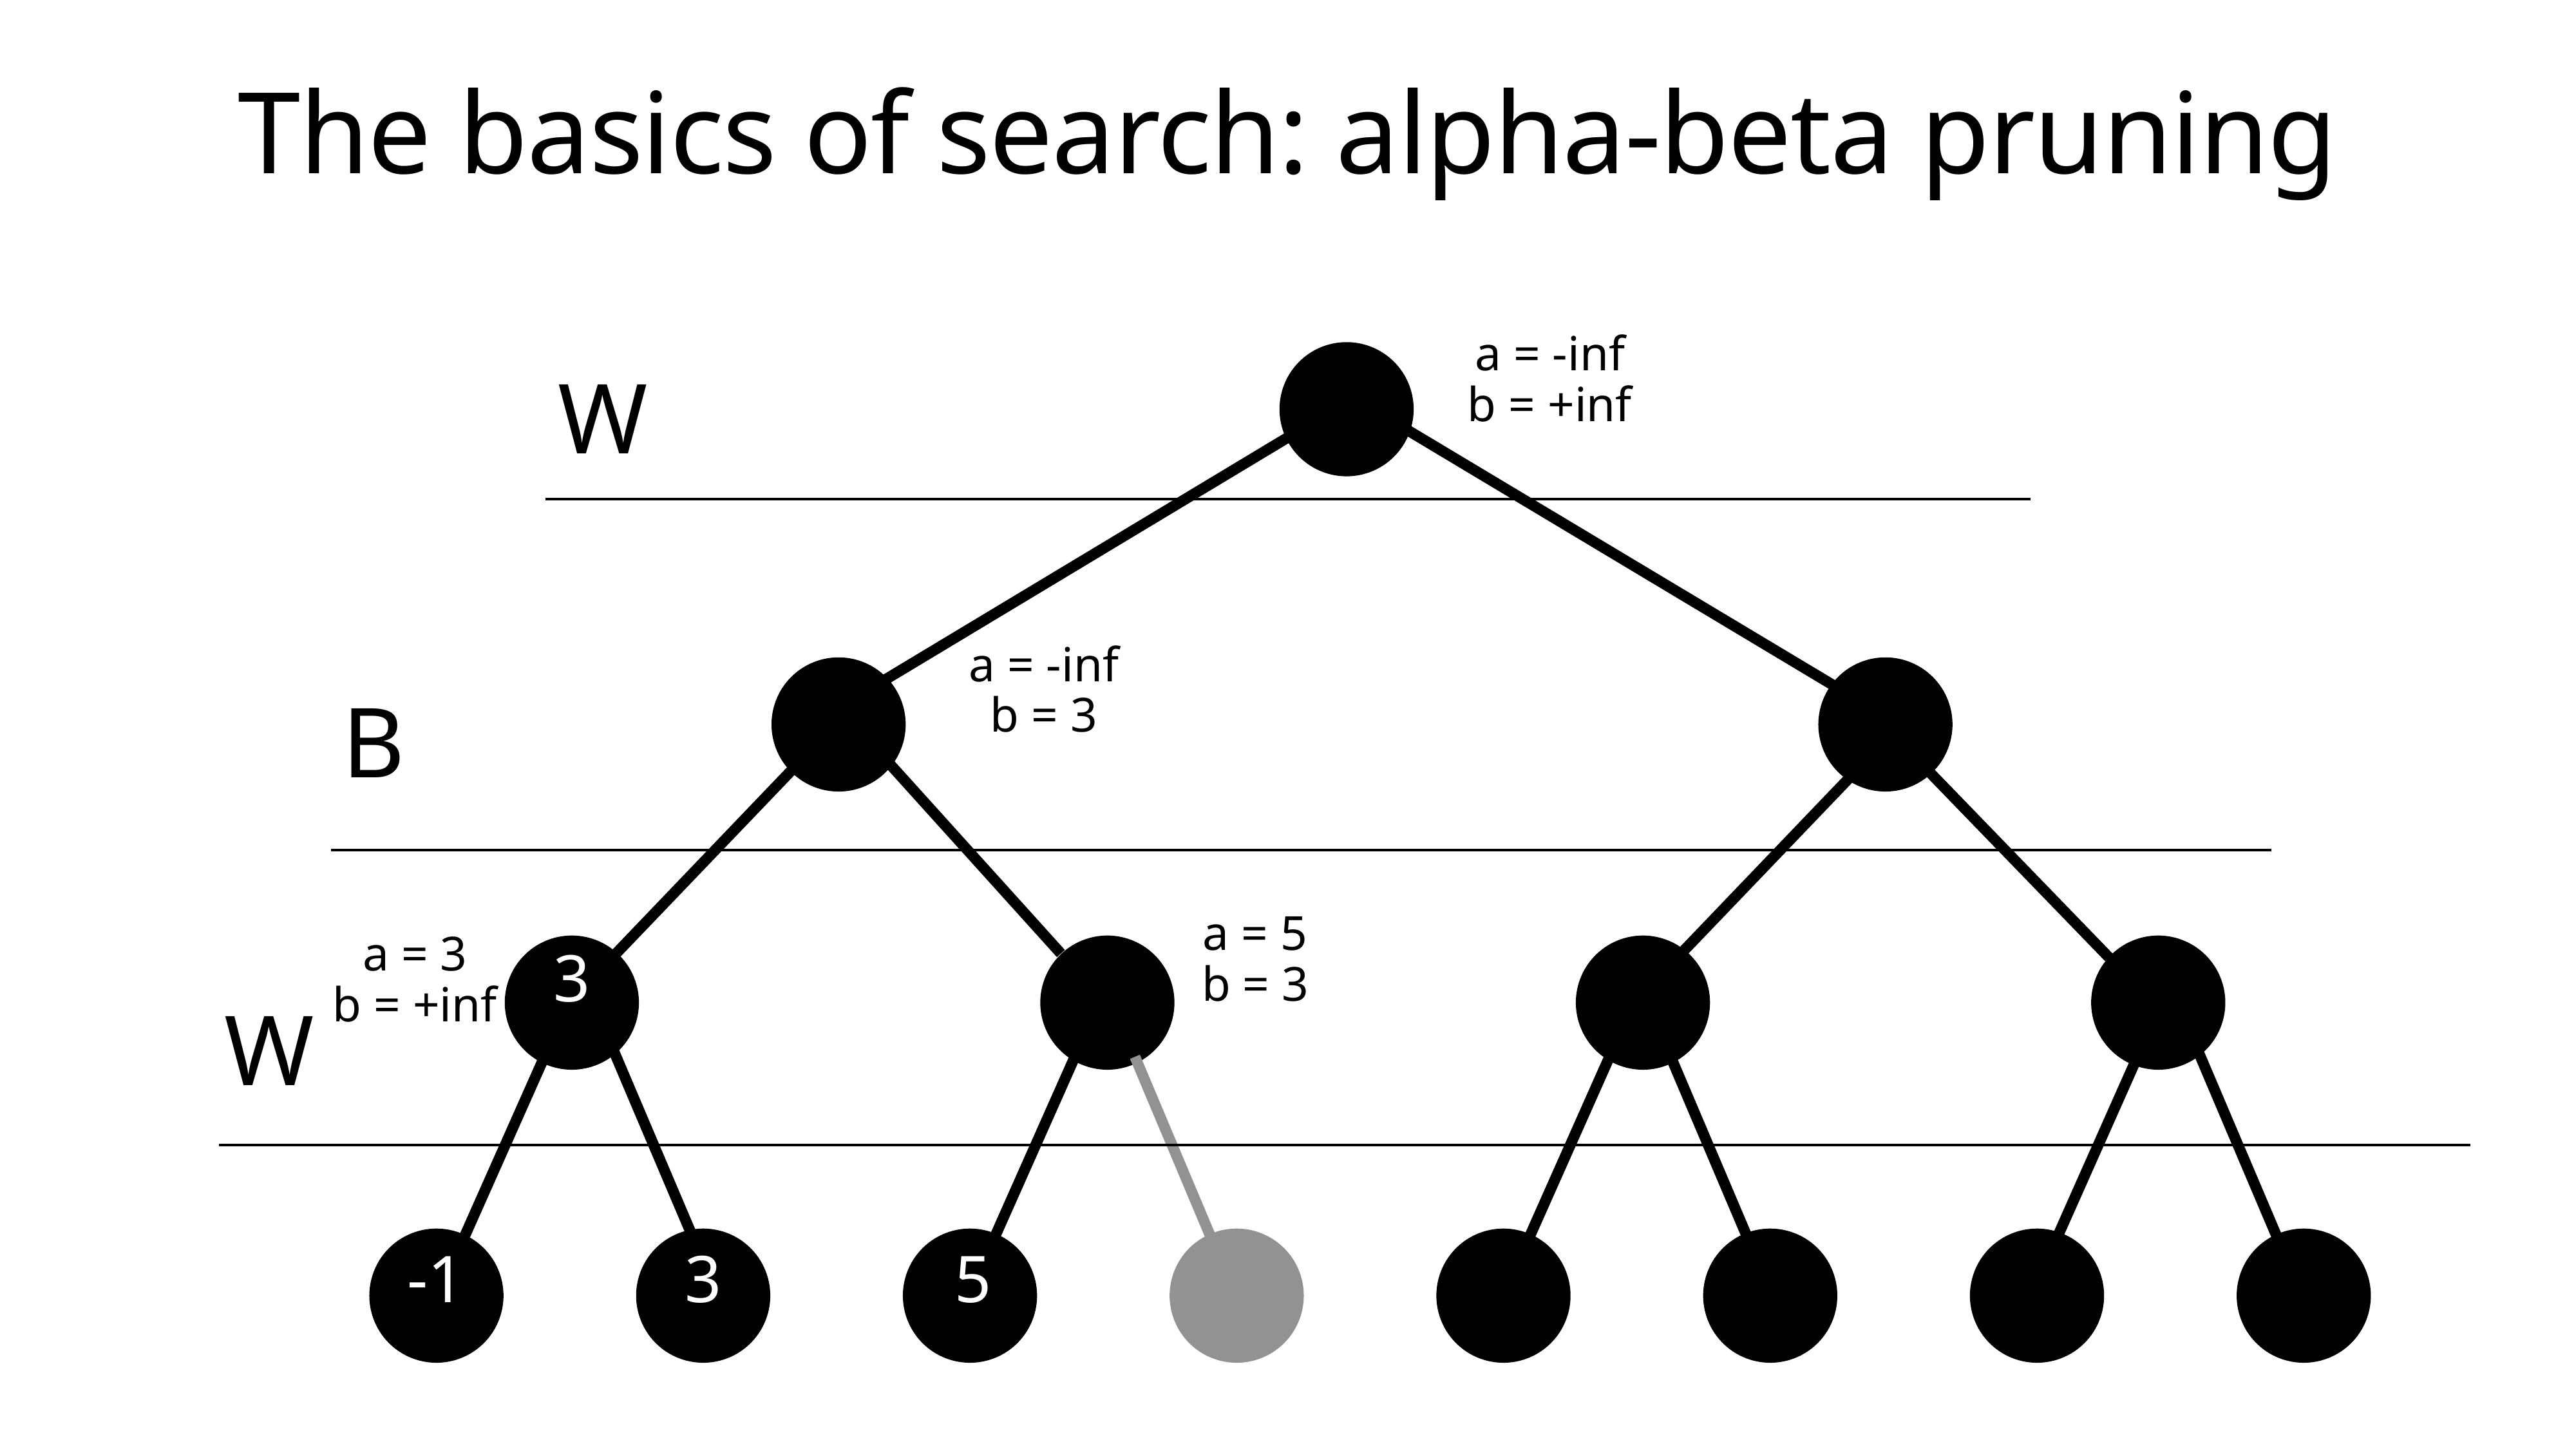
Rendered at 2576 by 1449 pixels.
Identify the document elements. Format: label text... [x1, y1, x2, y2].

text_box [1969, 1228, 2105, 1363]
text_box [2237, 1228, 2371, 1363]
text_box 3 [548, 940, 596, 1021]
title The basics of search: alpha-beta pruning [128, 81, 2448, 265]
text_box W [219, 996, 320, 1112]
text_box [504, 935, 639, 1070]
text_box [1436, 1228, 1571, 1363]
text_box [369, 1228, 504, 1363]
text_box [771, 657, 906, 792]
text_box [2091, 935, 2226, 1070]
text_box [1575, 935, 1710, 1070]
text_box a = -inf b = 3 [963, 635, 1124, 748]
text_box [636, 1228, 771, 1363]
text_box W [552, 365, 654, 480]
text_box [1279, 342, 1414, 477]
text_box B [337, 688, 411, 804]
text_box -1 [402, 1242, 471, 1322]
text_box [1170, 1228, 1304, 1363]
text_box 5 [949, 1242, 998, 1322]
text_box a = -inf b = +inf [1462, 325, 1638, 437]
text_box 3 [679, 1242, 727, 1322]
text_box [902, 1228, 1037, 1363]
text_box [1818, 657, 1953, 792]
text_box a = 5 b = 3 [1196, 904, 1314, 1017]
text_box [1703, 1228, 1838, 1363]
text_box [1040, 935, 1175, 1070]
text_box a = 3 b = +inf [327, 925, 503, 1037]
